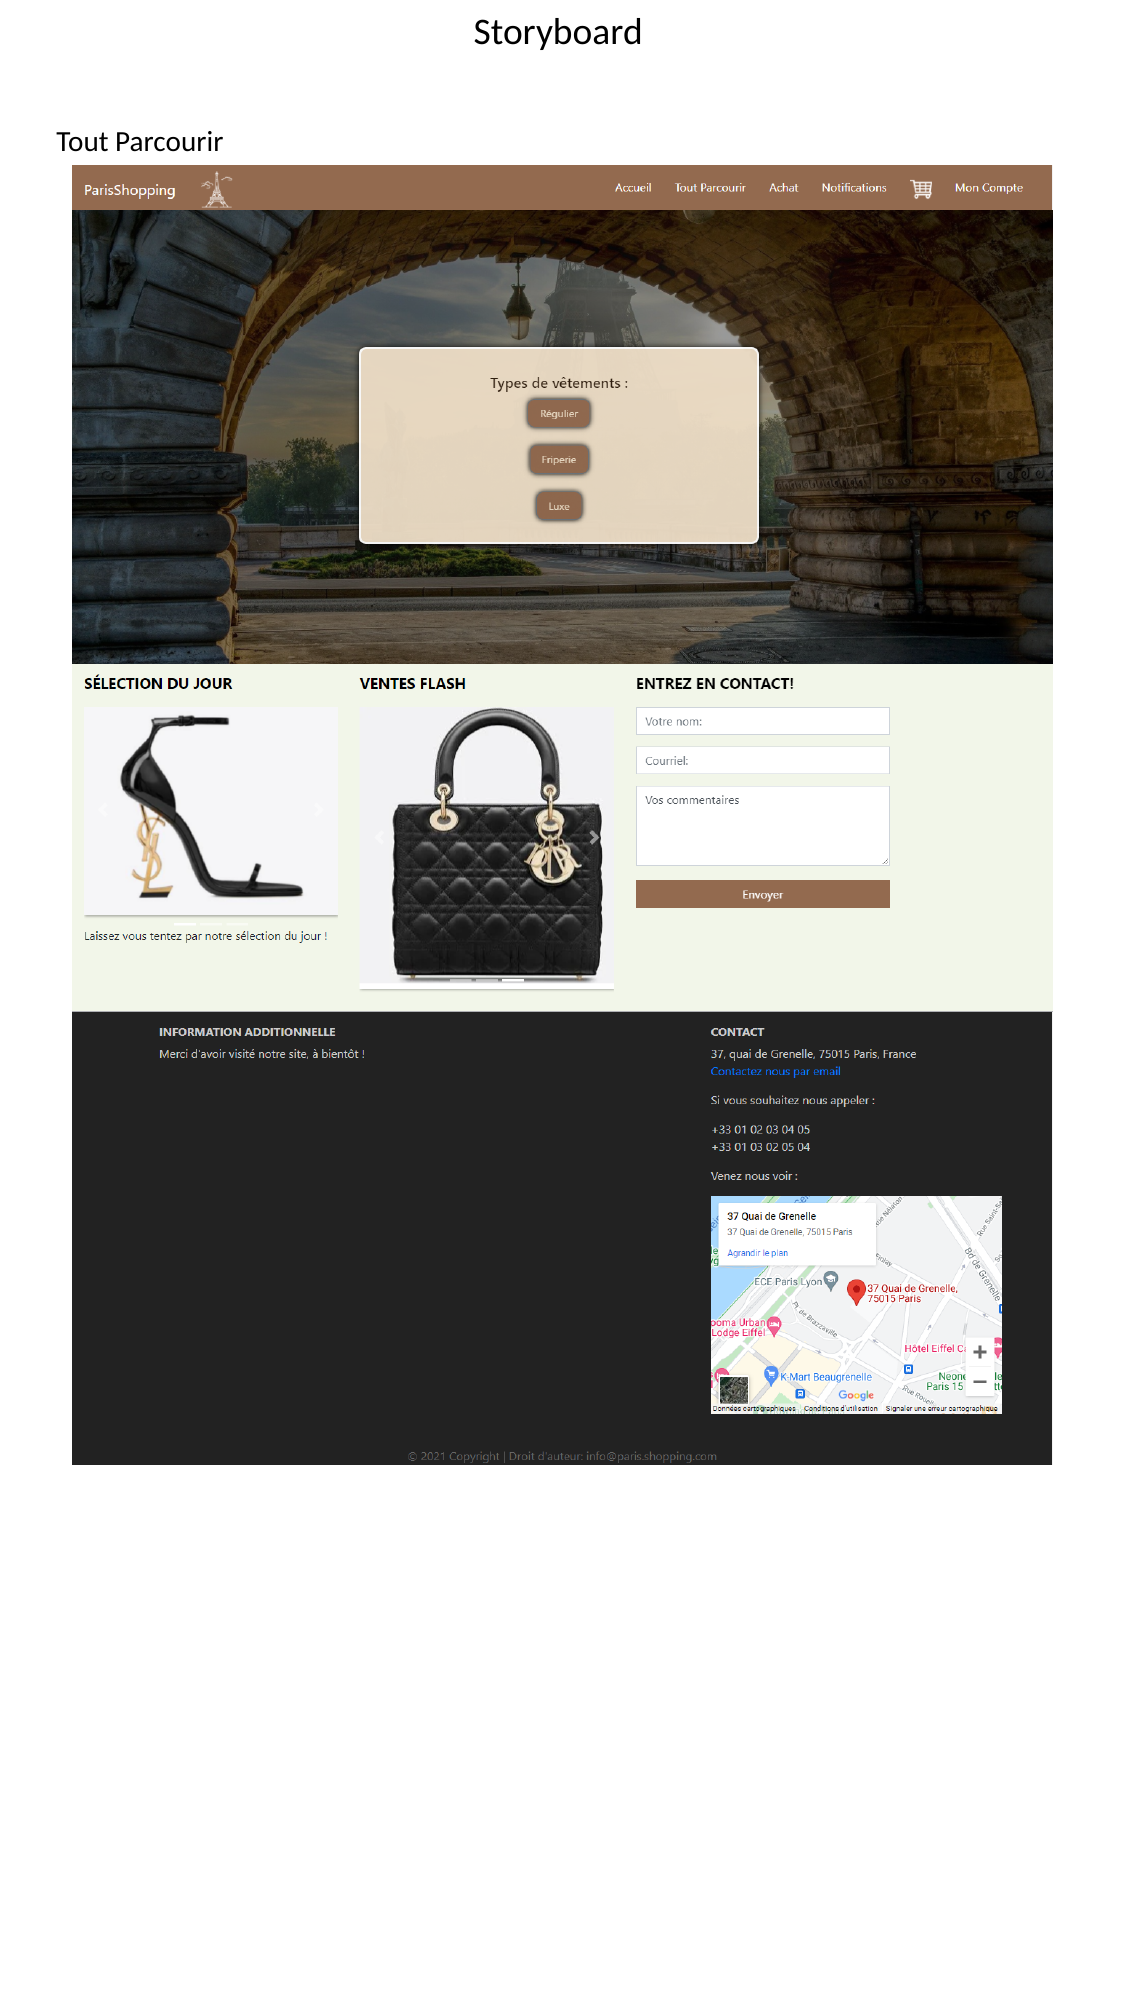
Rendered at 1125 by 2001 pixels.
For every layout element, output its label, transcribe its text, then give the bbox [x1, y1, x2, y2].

text_box Tout Parcourir [41, 114, 348, 165]
text_box Storyboard [238, 0, 887, 60]
picture [72, 164, 1053, 1466]
